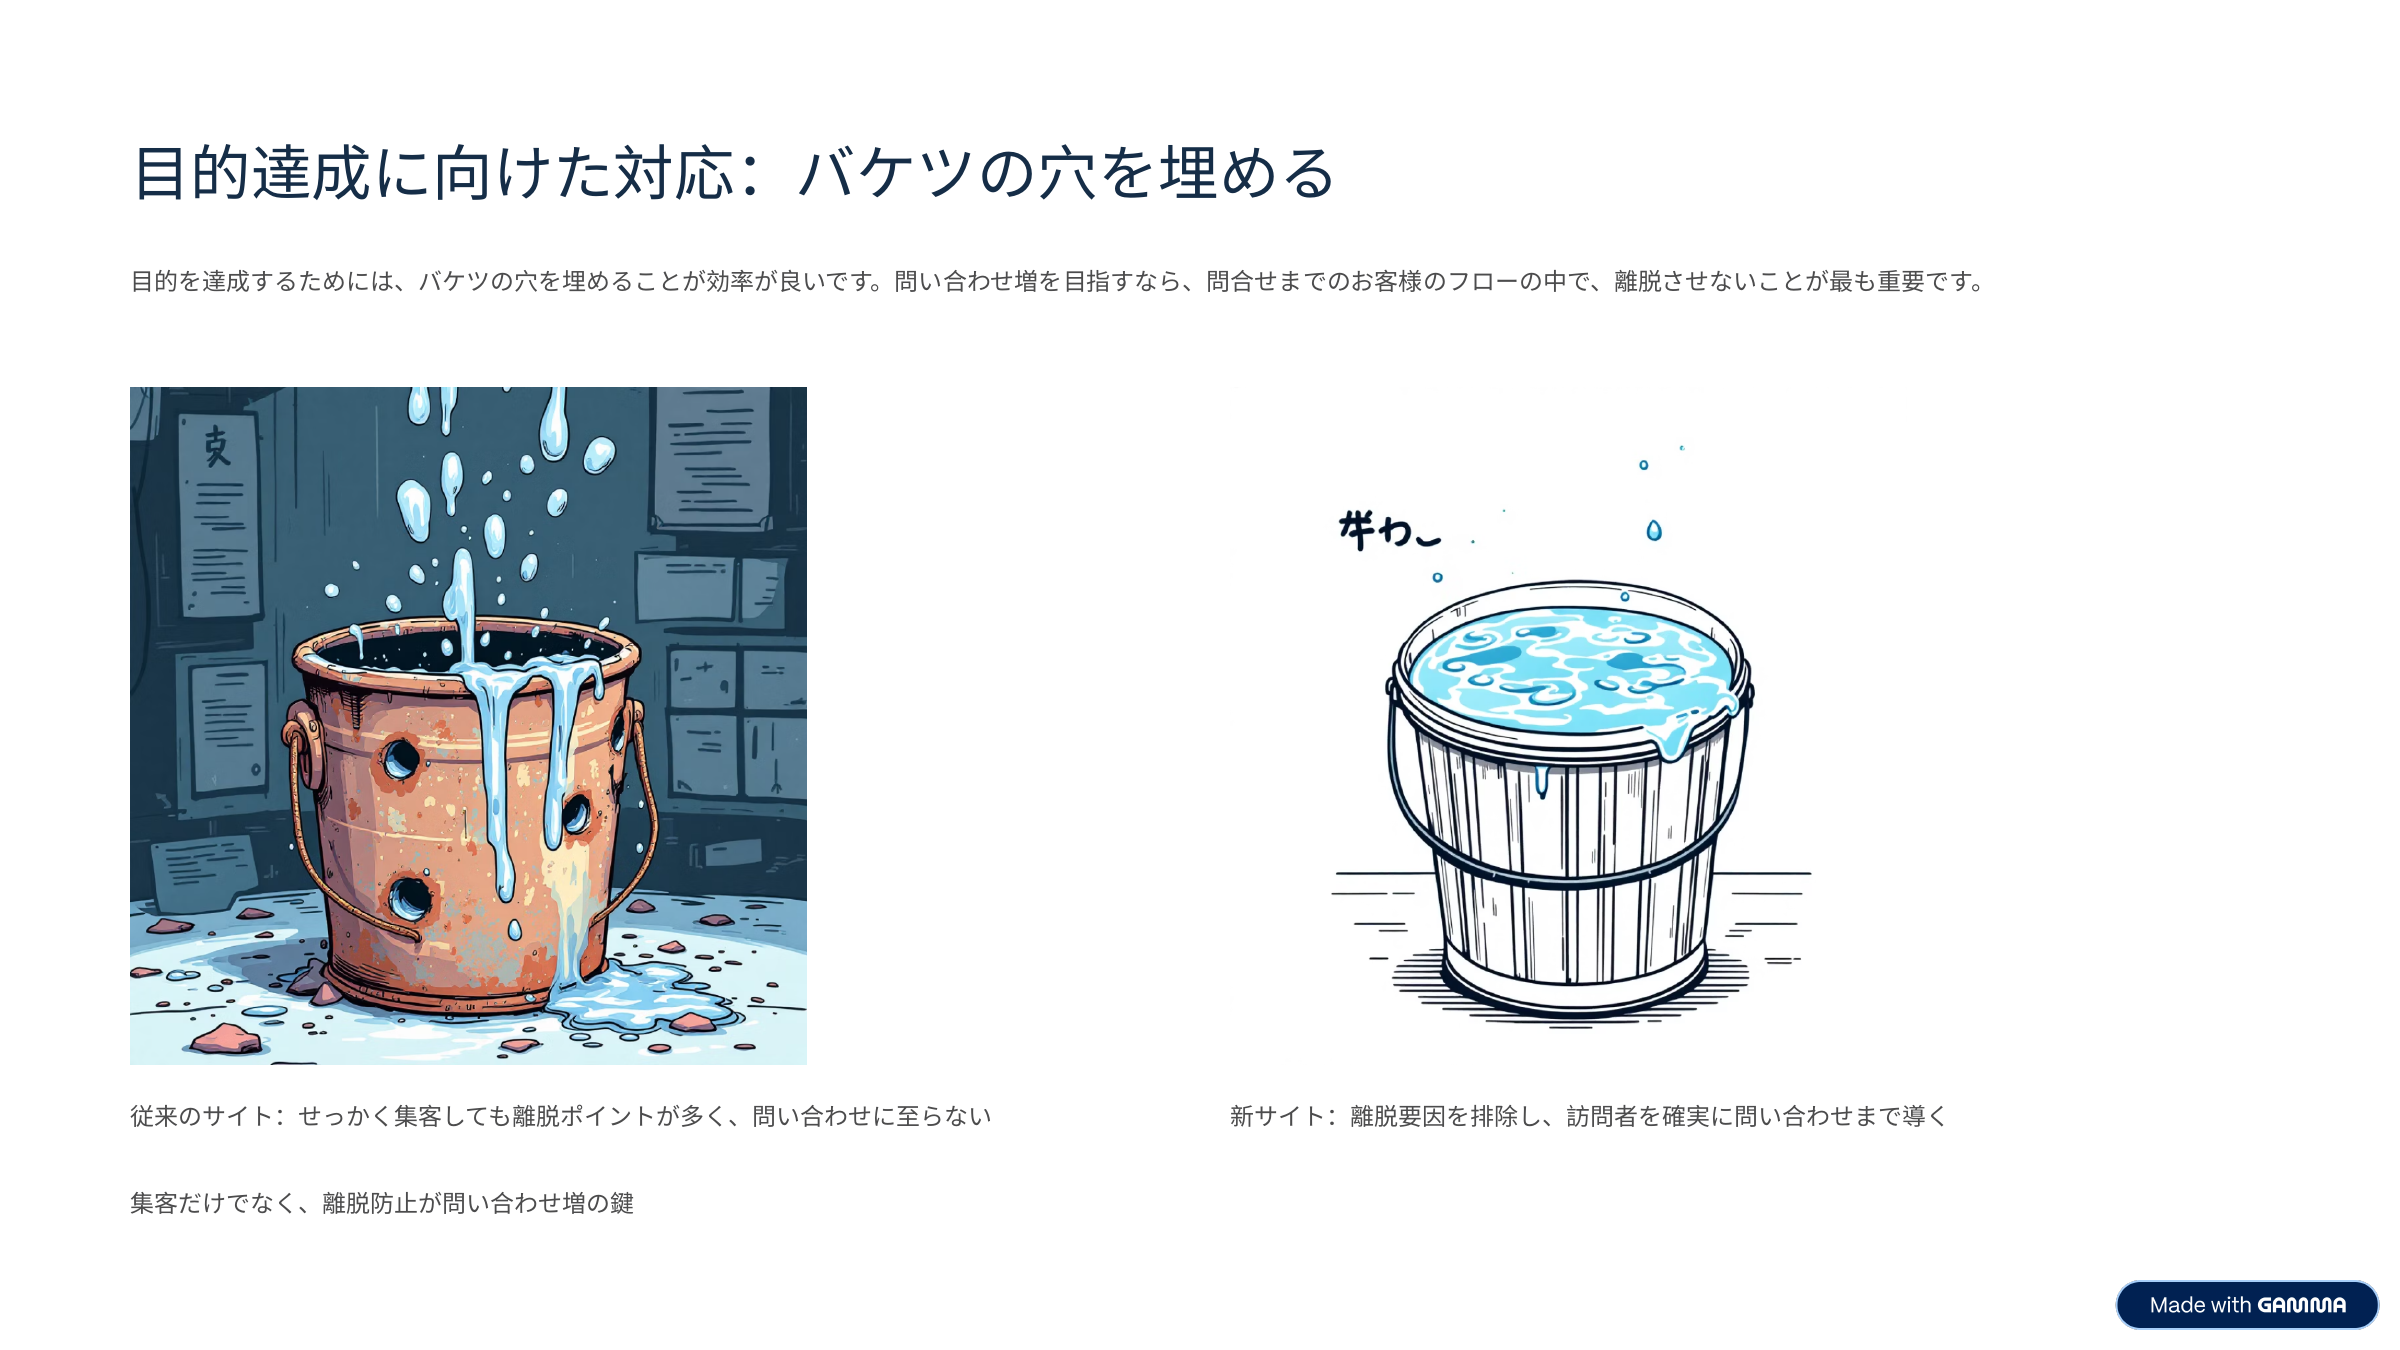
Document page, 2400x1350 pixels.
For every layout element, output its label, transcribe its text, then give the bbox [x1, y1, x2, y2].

picture [2106, 1271, 2389, 1339]
text_box 目的達成に向けた対応：バケツの穴を埋める [130, 132, 1340, 208]
picture [1230, 387, 1907, 1065]
picture [130, 387, 807, 1065]
text_box 目的を達成するためには、バケツの穴を埋めることが効率が良いです。問い合わせ増を目指すなら、問合せまでのお客様のフローの中で、離脱させないことが最も重要です。 [130, 256, 2270, 334]
text_box 新サイト：離脱要因を排除し、訪問者を確実に問い合わせまで導く [1230, 1091, 2271, 1131]
text_box 従来のサイト：せっかく集客しても離脱ポイントが多く、問い合わせに至らない [130, 1091, 1171, 1131]
text_box 集客だけでなく、離脱防止が問い合わせ増の鍵 [130, 1179, 2270, 1218]
